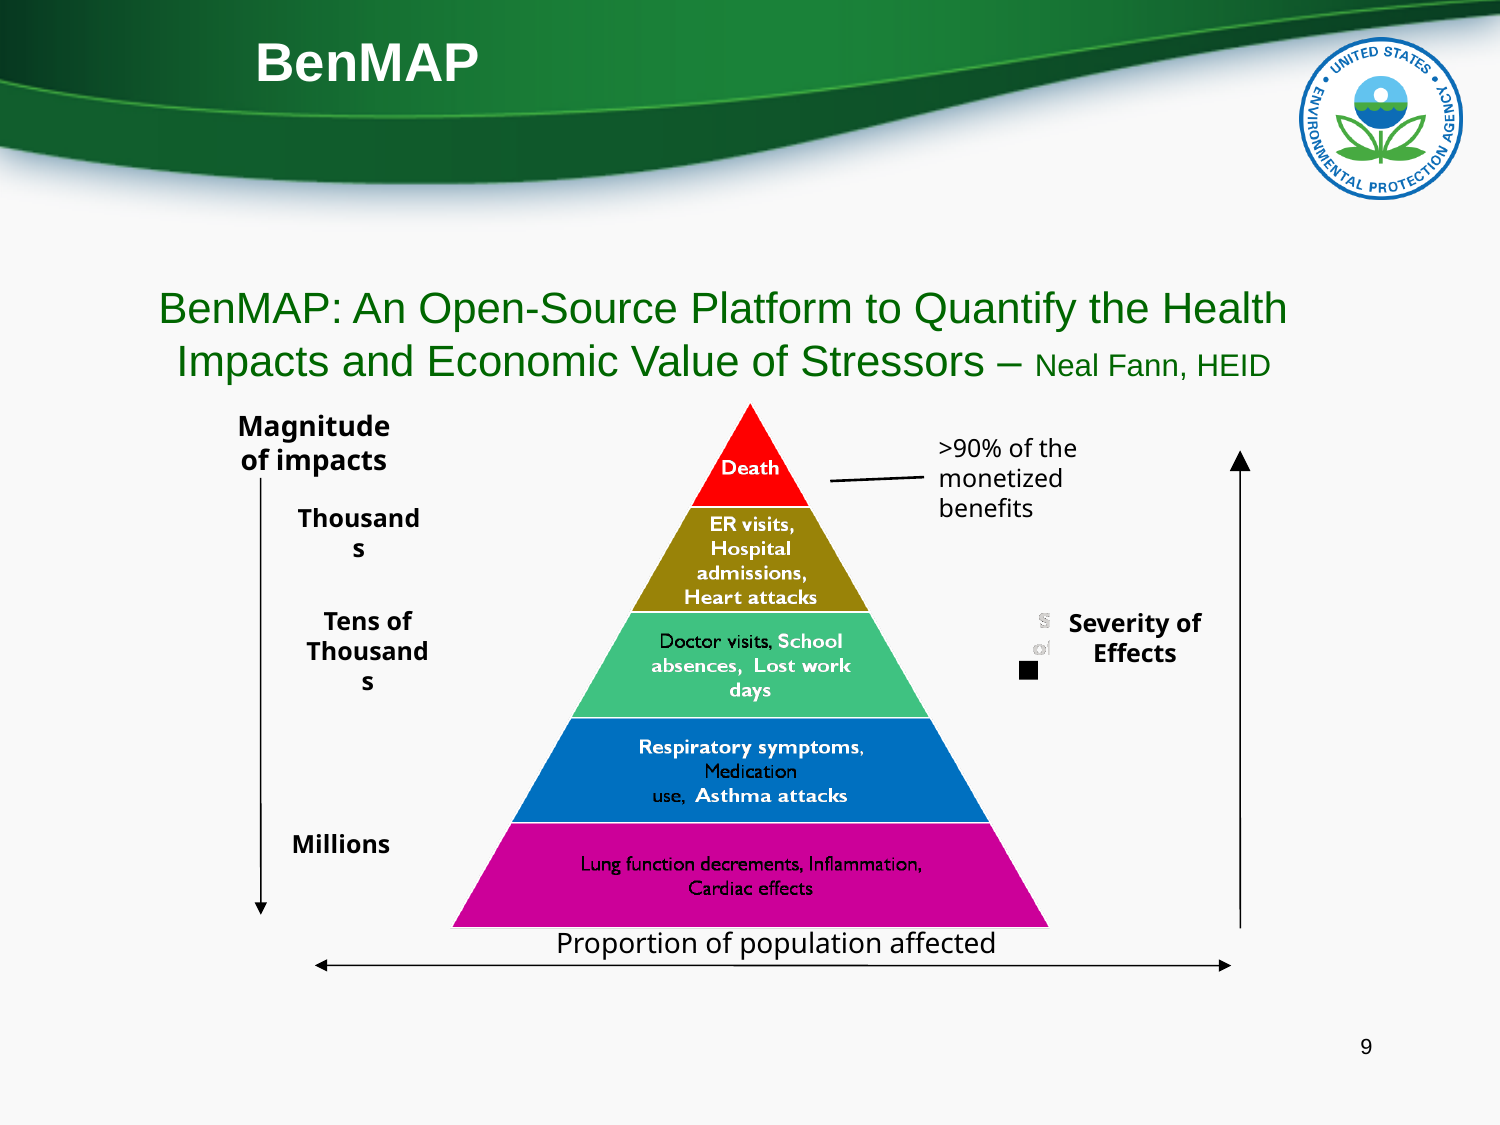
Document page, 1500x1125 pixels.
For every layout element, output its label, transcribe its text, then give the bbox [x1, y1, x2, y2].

text_box BenMAP: An Open-Source Platform to Quantify the Health Impacts and Economic Value of Stressors – Neal Fann, HEID [91, 272, 1357, 445]
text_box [829, 424, 1159, 501]
picture [0, 0, 1500, 1125]
text_box BenMAP [111, 19, 625, 142]
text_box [215, 400, 449, 915]
text_box Severity of Effects [1055, 600, 1220, 676]
slide_number 9 [1074, 1024, 1388, 1101]
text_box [314, 918, 1232, 968]
text_box [1229, 450, 1251, 929]
